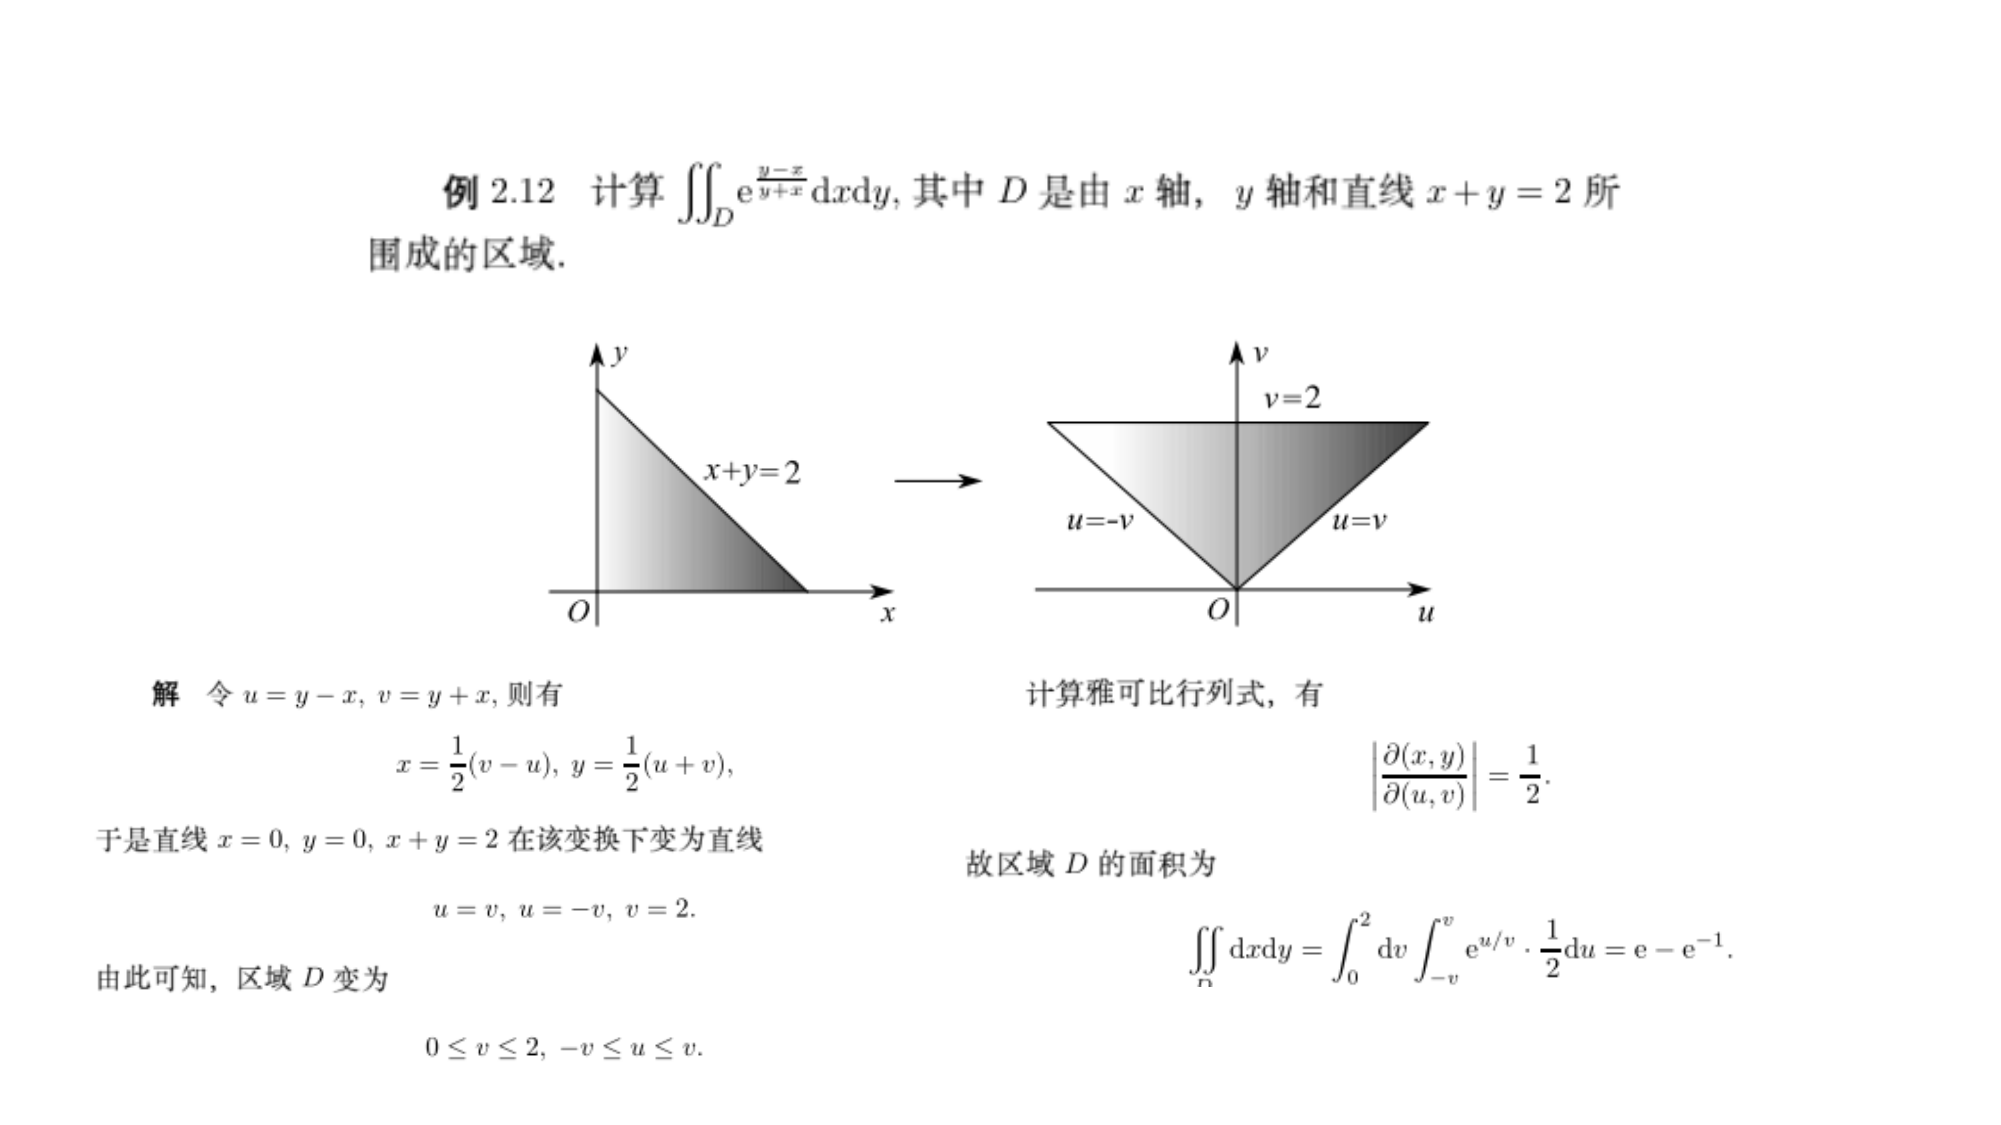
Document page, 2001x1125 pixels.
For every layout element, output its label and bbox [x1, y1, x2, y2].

picture [492, 332, 1478, 647]
picture [61, 671, 1884, 1088]
picture [326, 143, 1647, 278]
